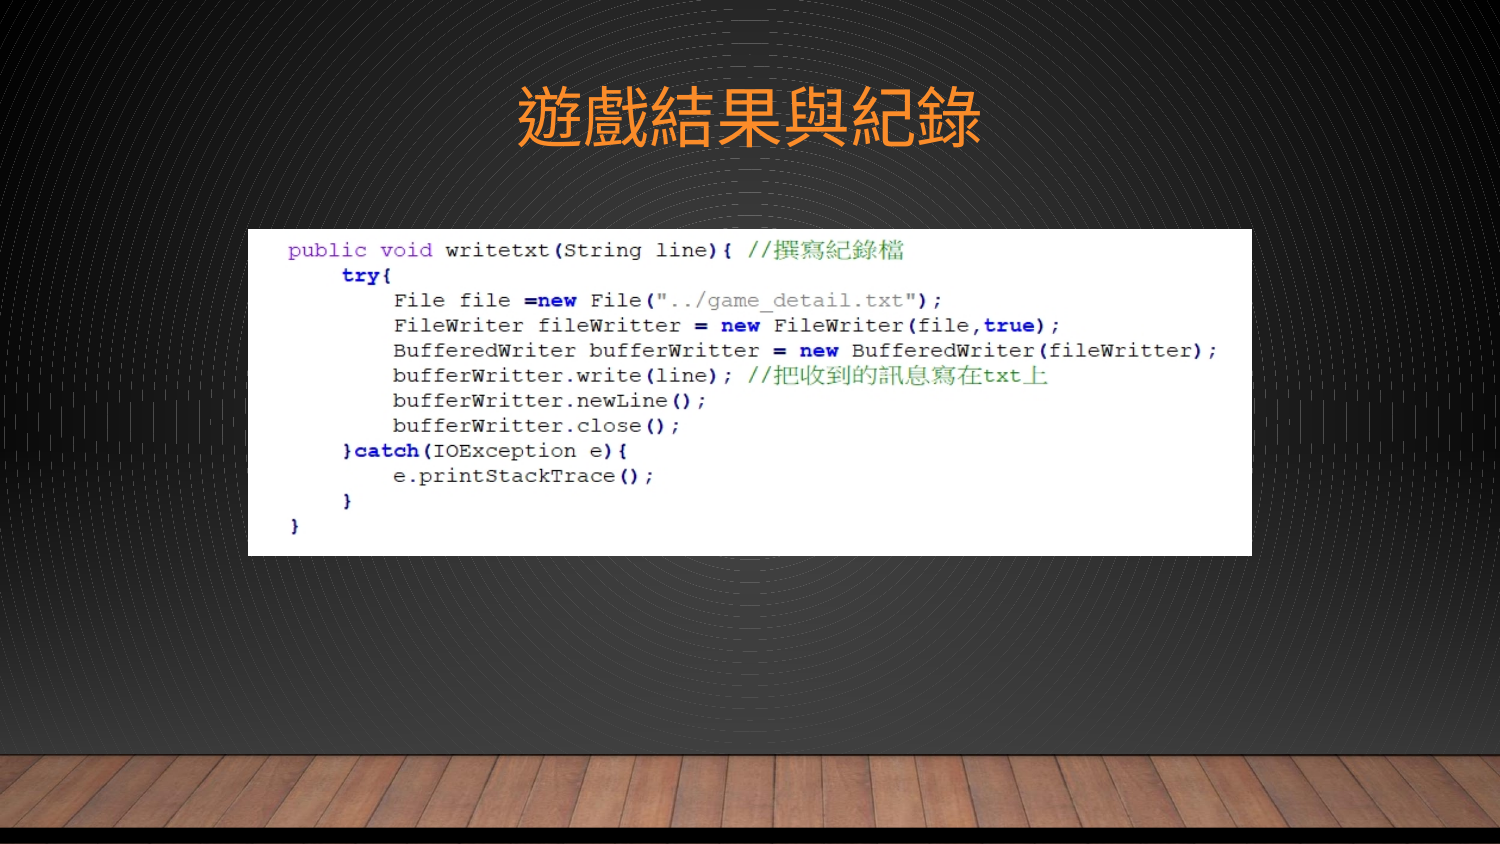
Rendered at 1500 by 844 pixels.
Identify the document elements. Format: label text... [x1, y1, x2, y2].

picture [0, 754, 1500, 827]
title 遊戲結果與紀錄 [51, 69, 1449, 172]
picture [248, 229, 1252, 556]
